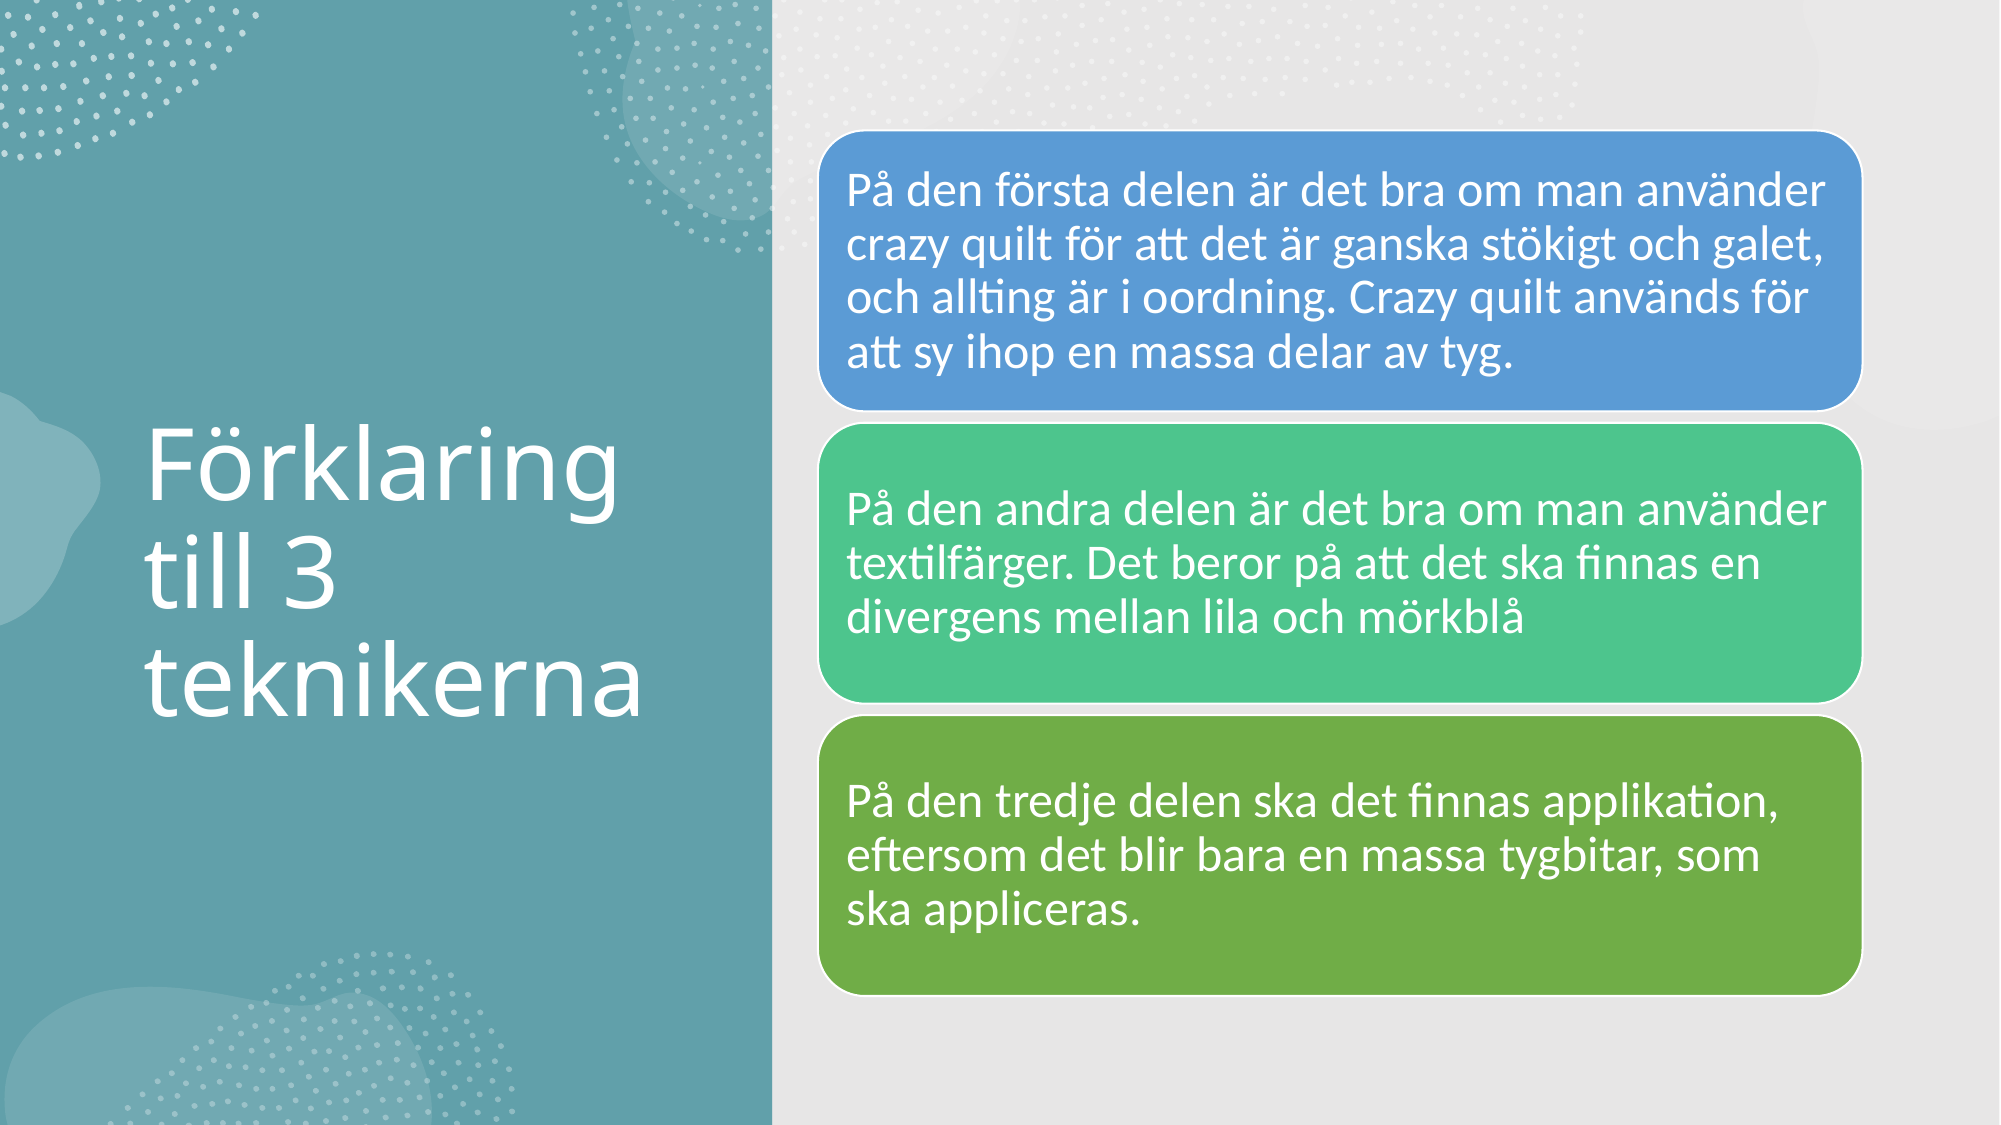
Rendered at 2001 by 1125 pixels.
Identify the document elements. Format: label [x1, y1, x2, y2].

text_box [0, 0, 2000, 1125]
